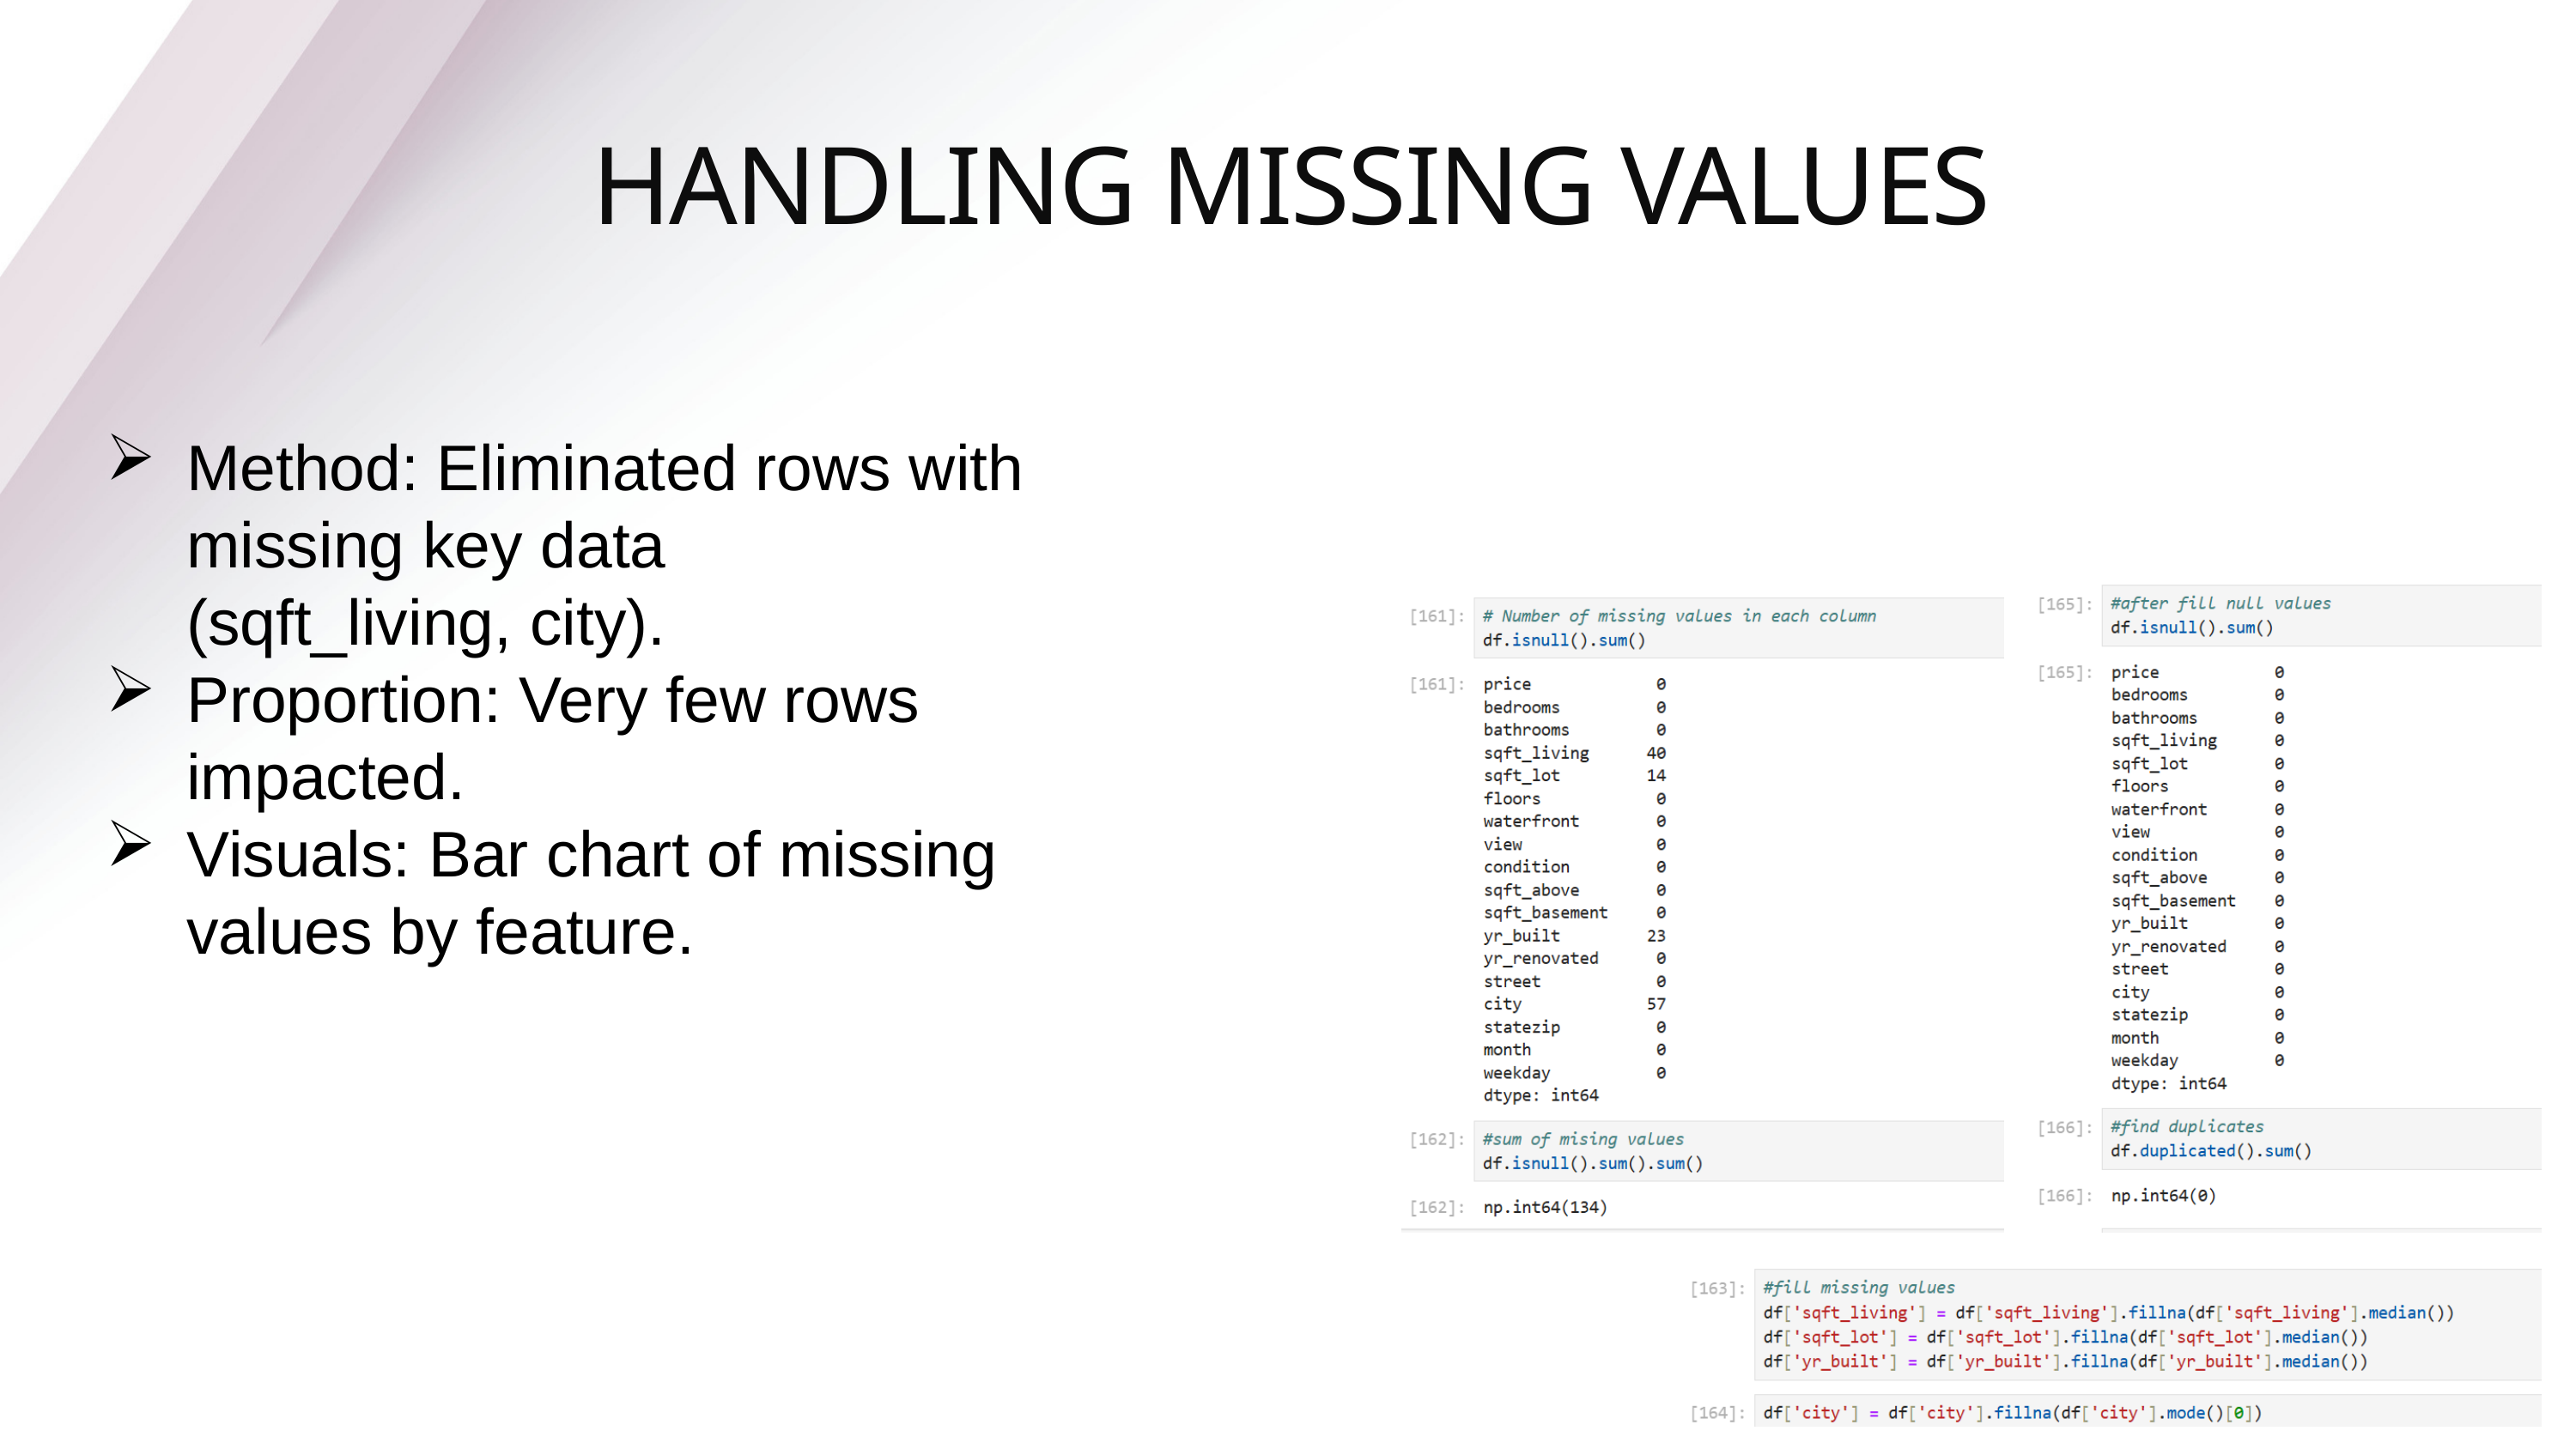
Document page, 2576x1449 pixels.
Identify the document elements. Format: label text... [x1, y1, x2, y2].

text_box HANDLING MISSING VALUES [592, 151, 2459, 246]
text_box Method: Eliminated rows with missing key data (sqft_living, city). Proportion: Very few rows impacted. Visuals: Bar chart of missing values by feature. [106, 357, 1101, 1006]
text_box [0, 0, 2576, 1449]
picture [1401, 579, 2542, 1233]
picture [1665, 1266, 2542, 1427]
